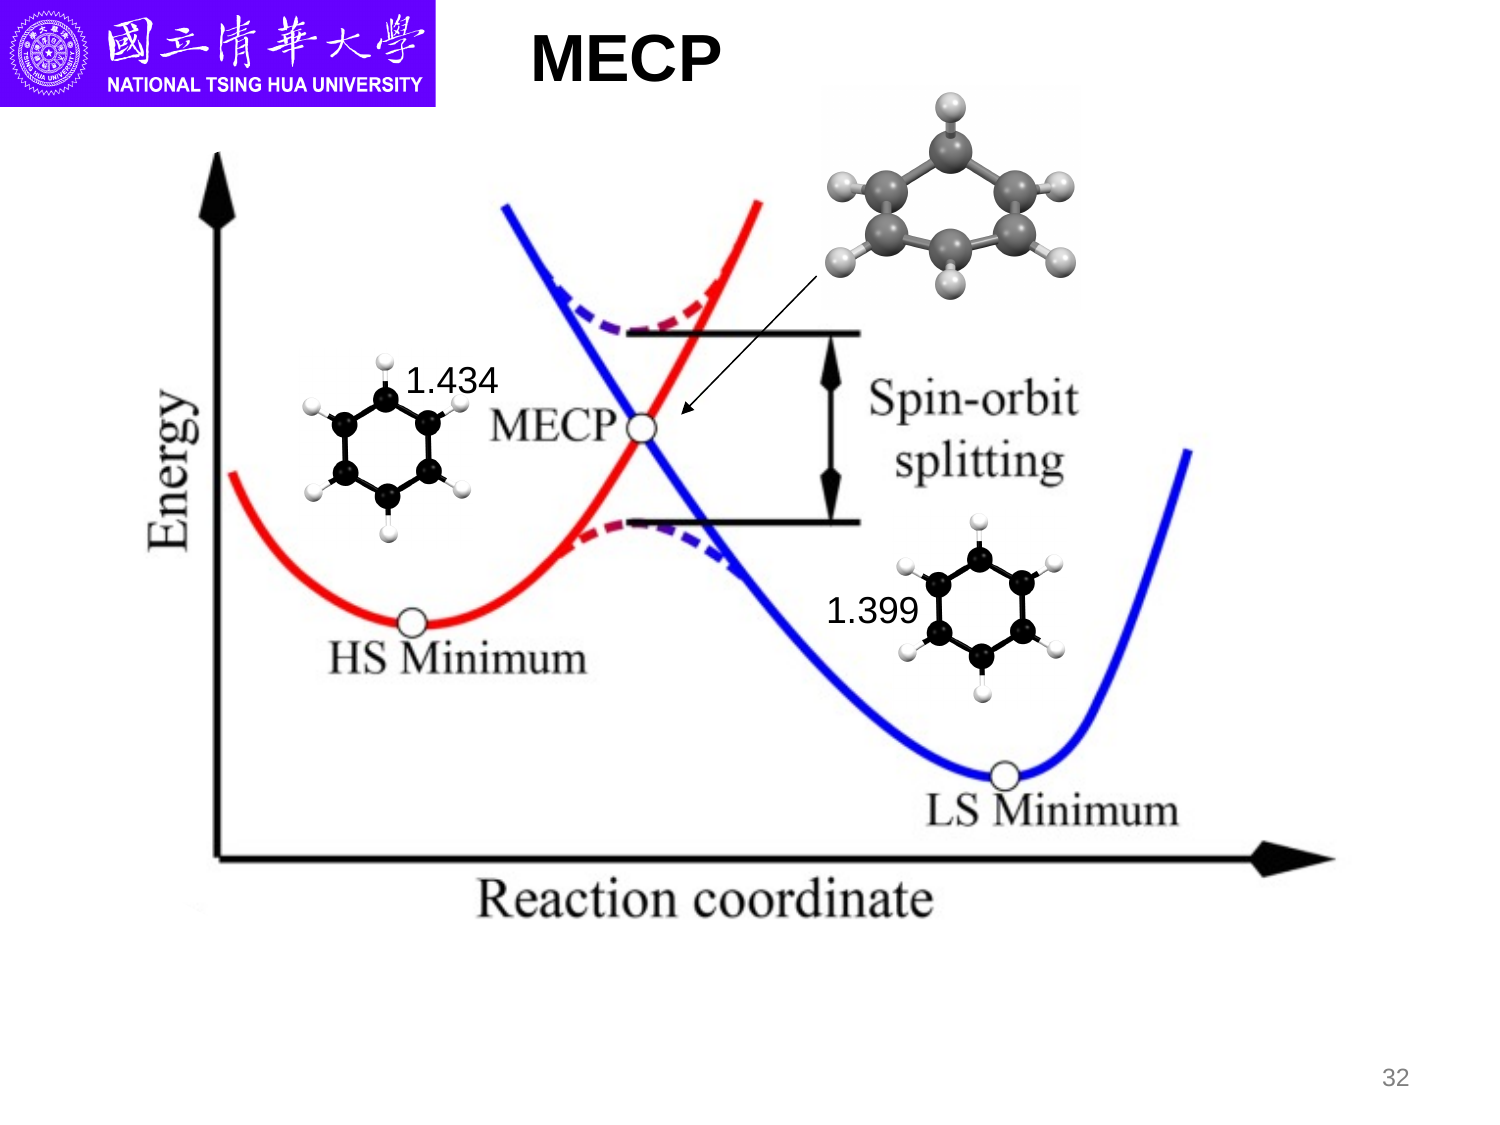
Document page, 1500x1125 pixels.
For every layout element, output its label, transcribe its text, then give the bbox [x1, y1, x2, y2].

picture [113, 85, 1387, 928]
picture [0, 0, 436, 107]
slide_number 32 [1308, 1050, 1425, 1103]
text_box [680, 275, 817, 415]
title MECP [515, 0, 1425, 107]
